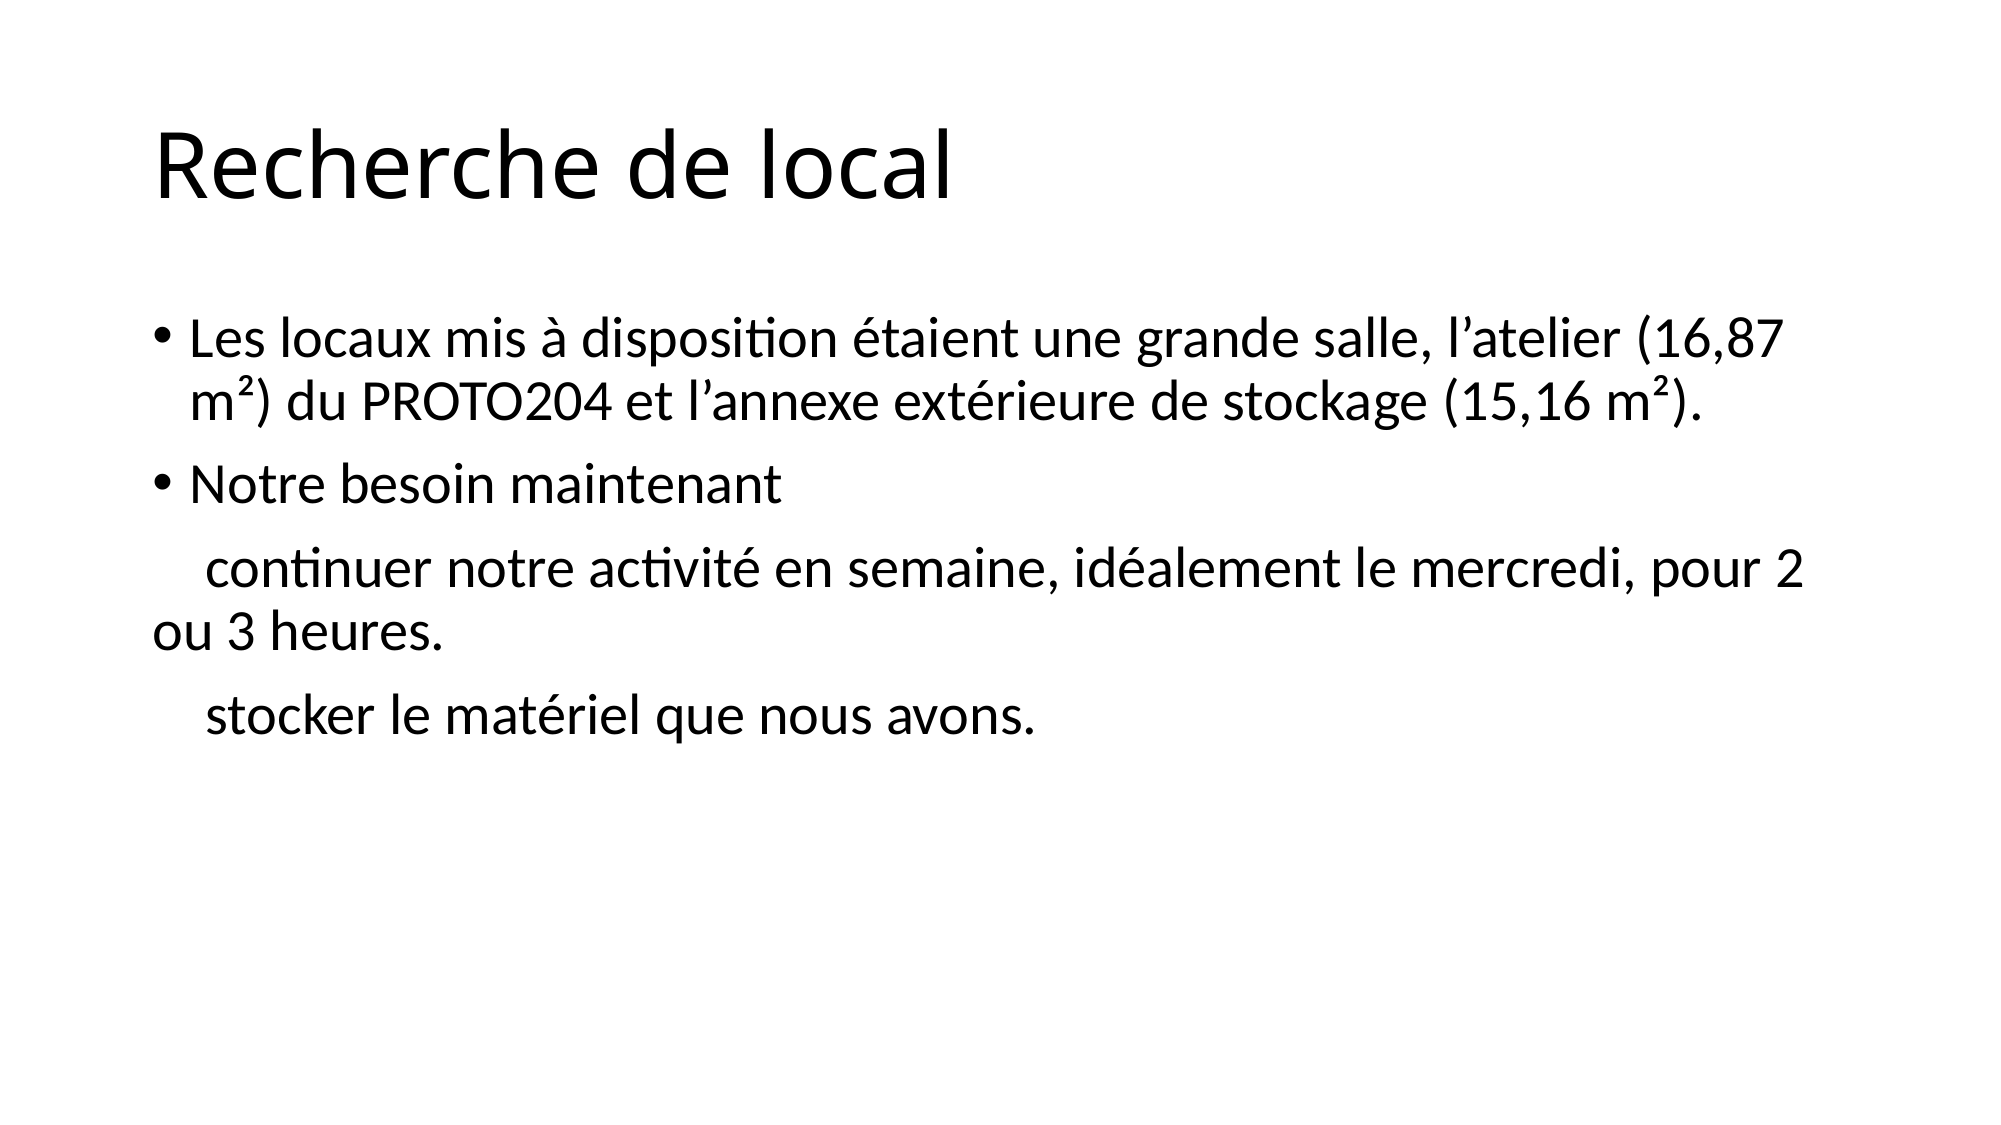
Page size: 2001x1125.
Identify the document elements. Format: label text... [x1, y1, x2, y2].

list Les locaux mis à disposition étaient une grande salle, l’atelier (16,87 m²) du PROTO204 et l’annexe extérieure de stockage (15,16 m²). Notre besoin maintenant continuer notre activité en semaine, idéalement le mercredi, pour 2 ou 3 heures. stocker le matériel que nous avons. [137, 299, 1863, 1014]
title Recherche de local [137, 59, 1863, 278]
